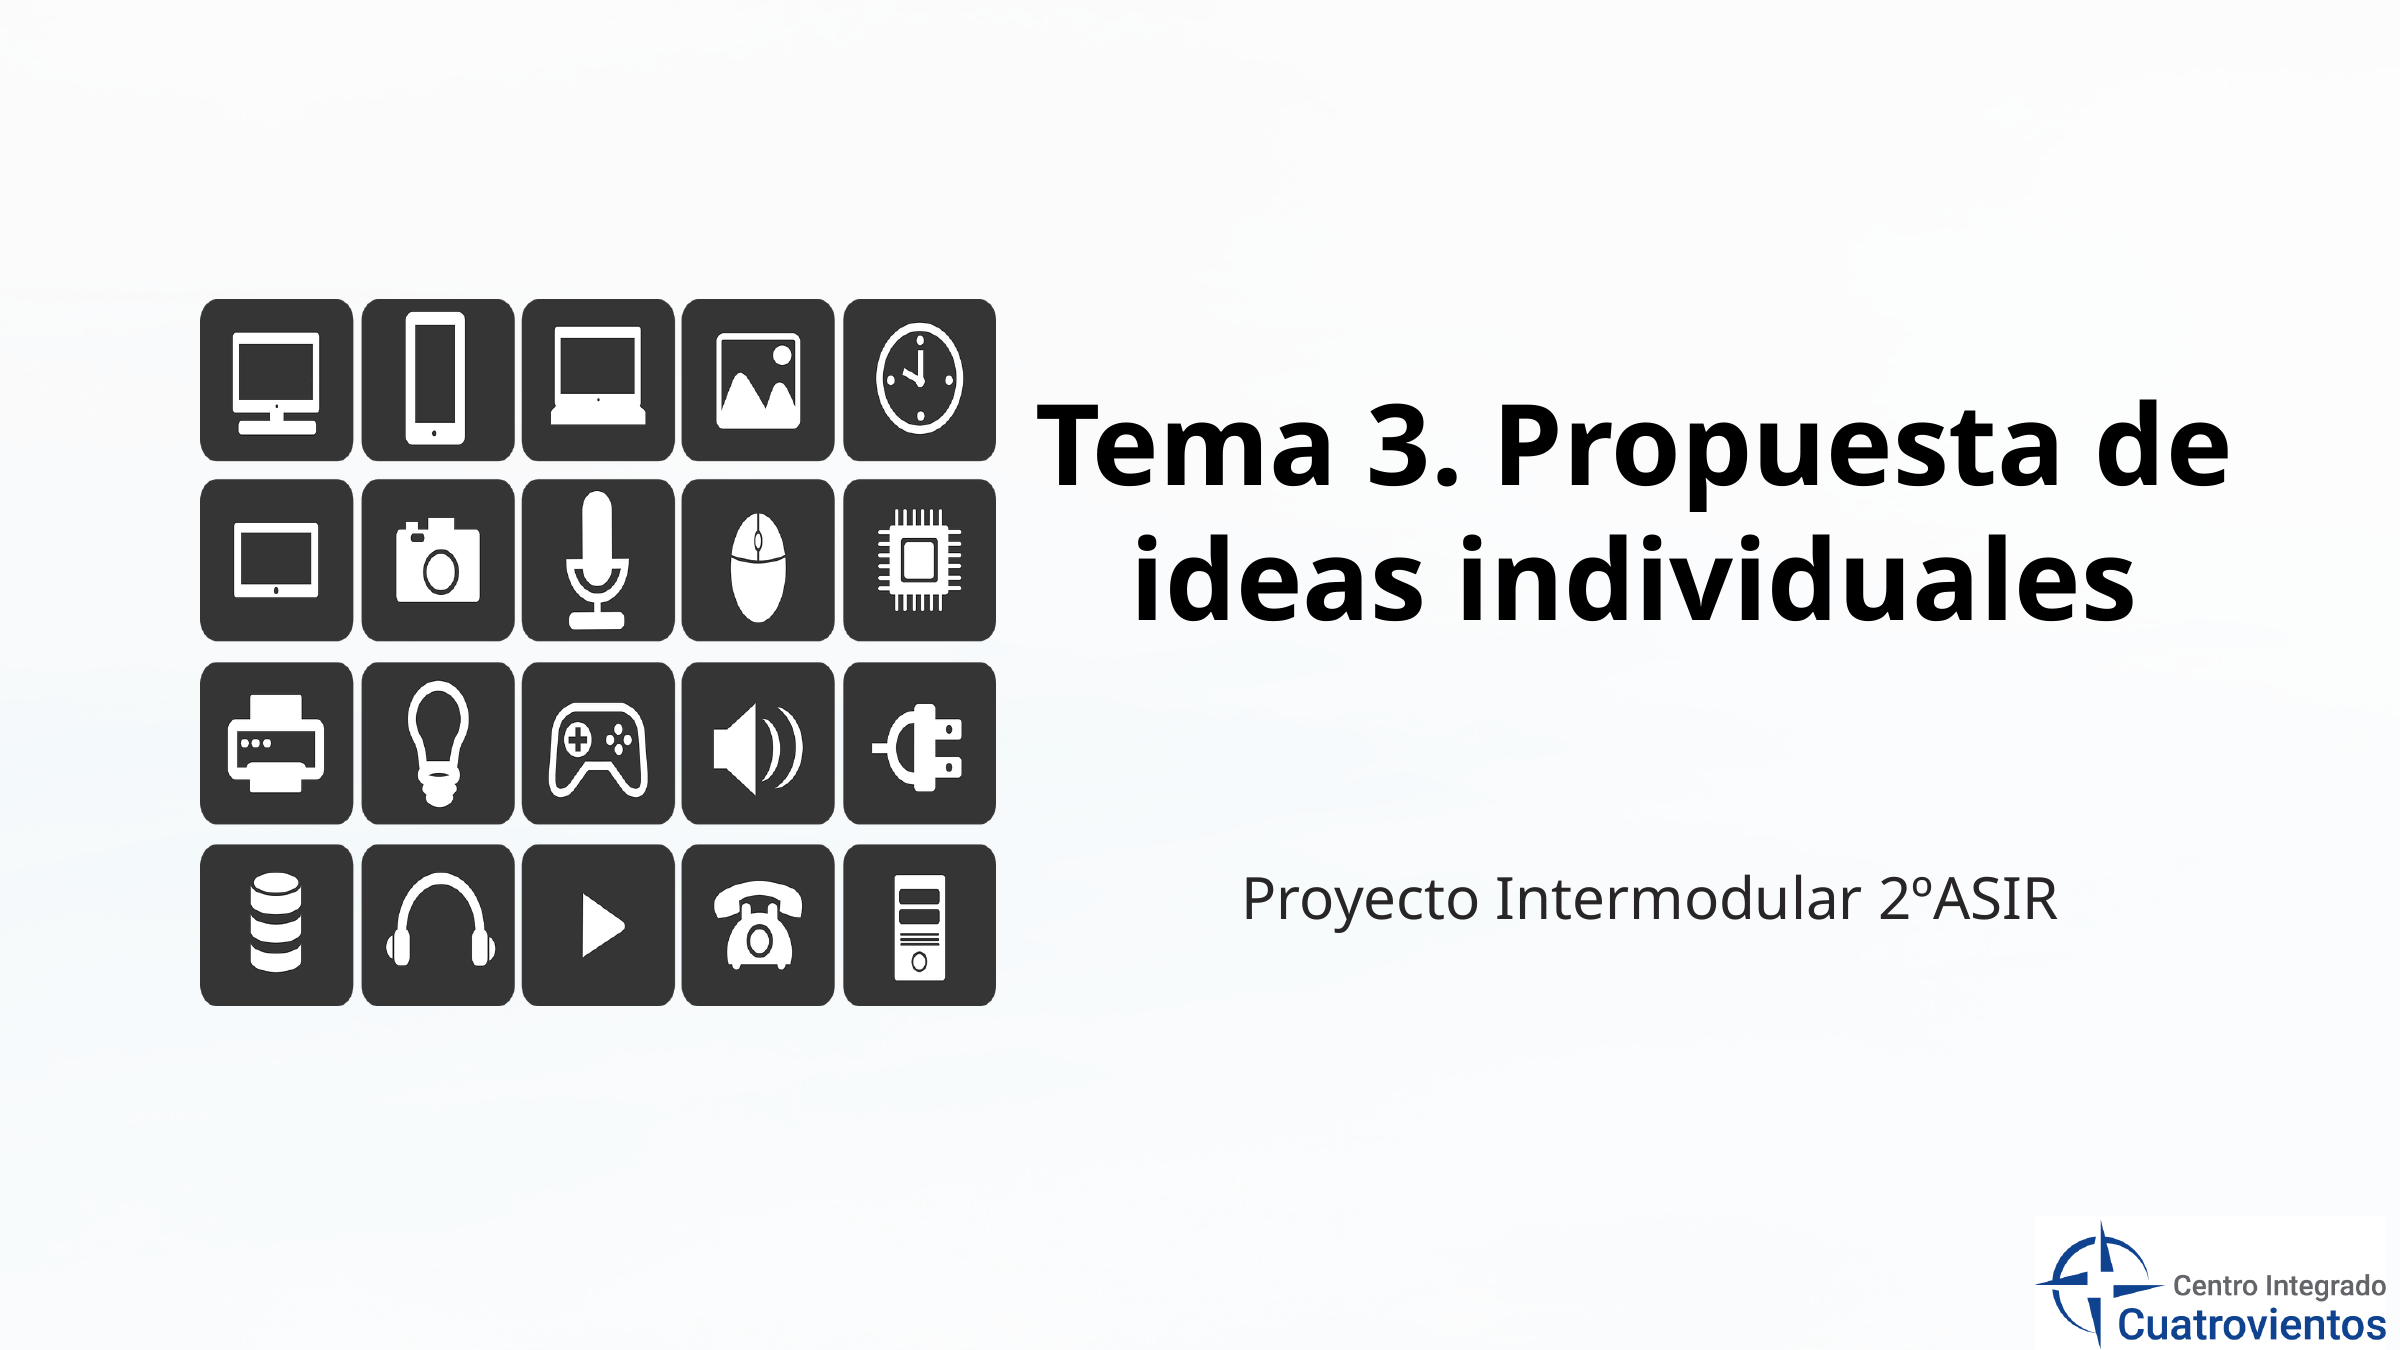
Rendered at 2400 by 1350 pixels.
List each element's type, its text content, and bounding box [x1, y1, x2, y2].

text_box Tema 3. Propuesta de ideas individuales [1014, 373, 2255, 618]
text_box Proyecto Intermodular 2ºASIR [1030, 872, 2270, 932]
picture [2035, 1216, 2389, 1350]
picture [200, 299, 996, 1006]
